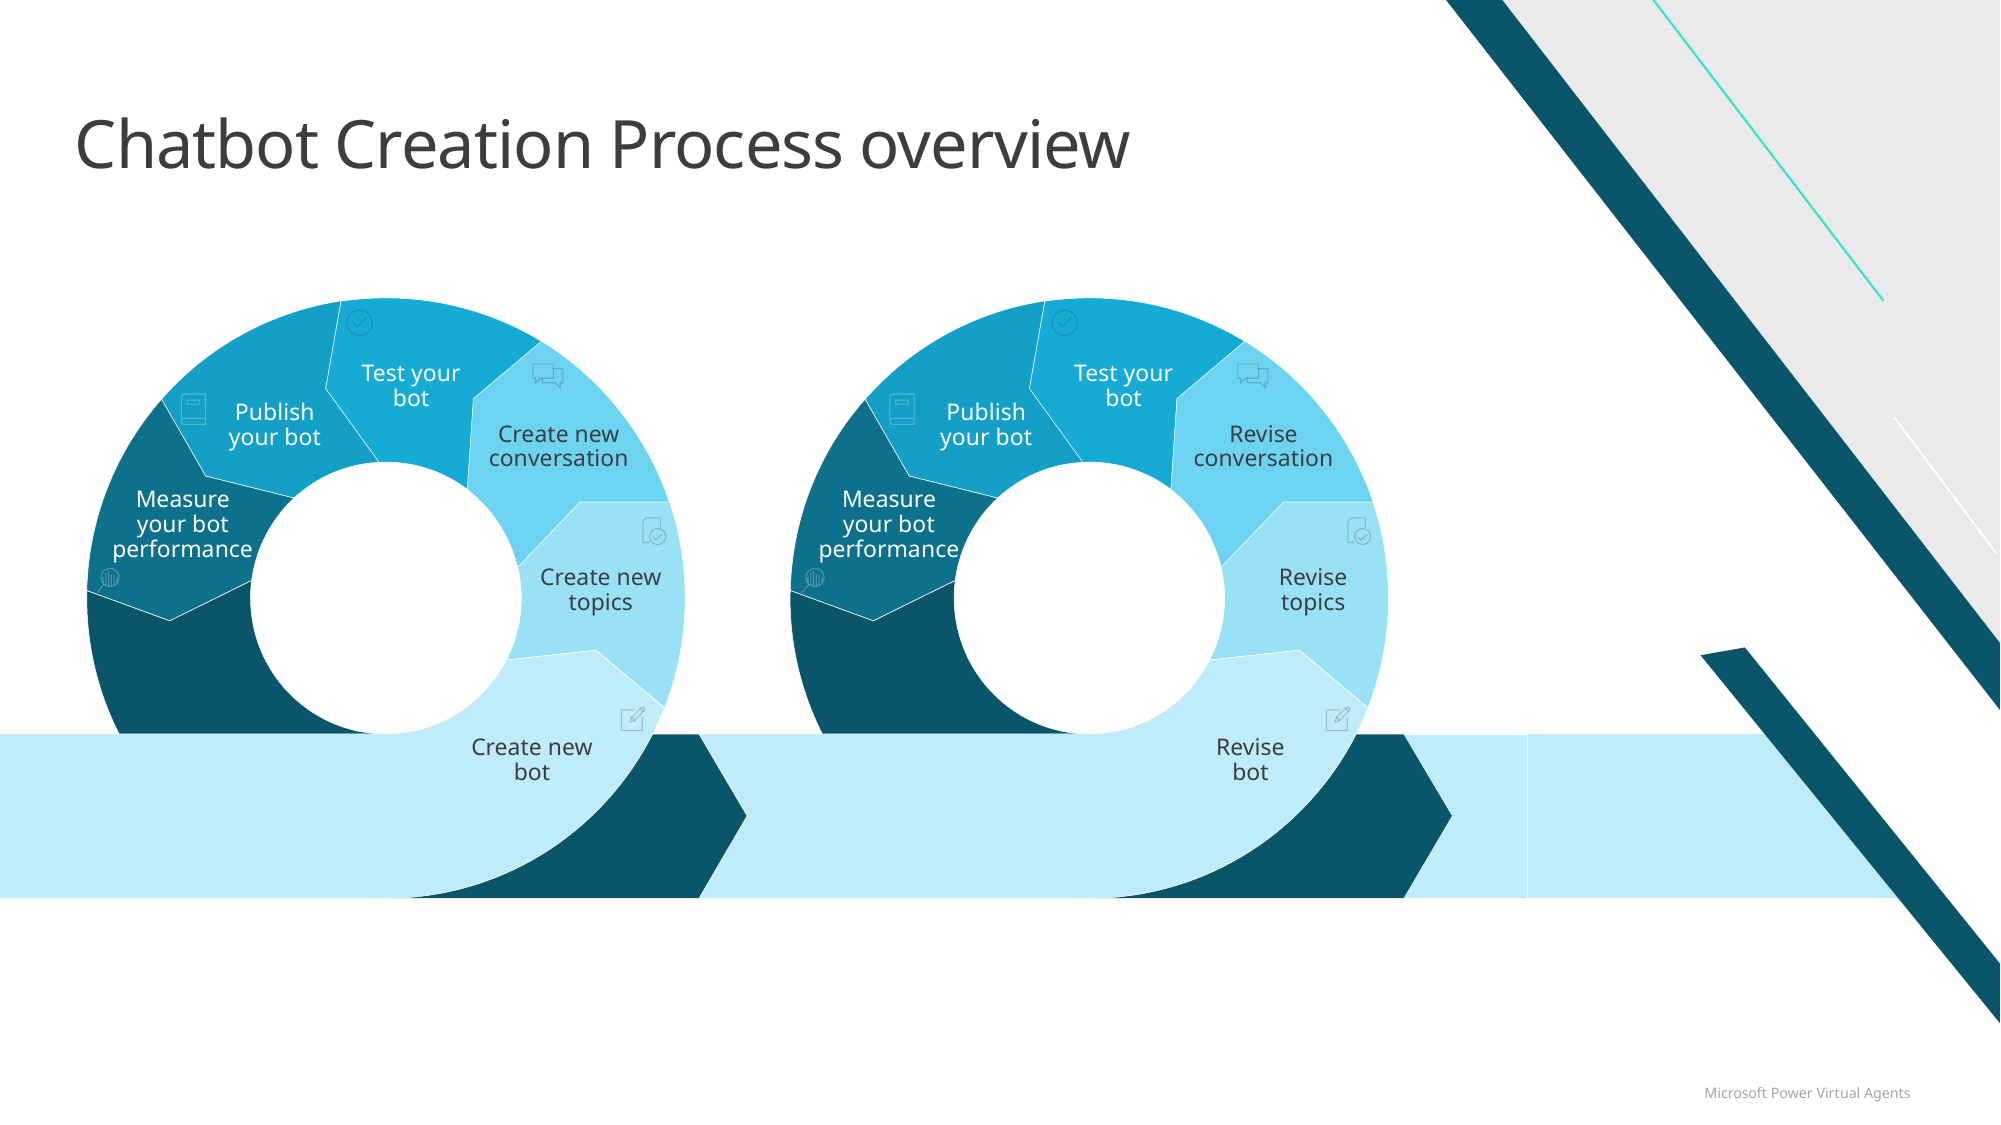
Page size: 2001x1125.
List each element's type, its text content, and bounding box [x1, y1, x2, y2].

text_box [801, 309, 1388, 795]
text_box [96, 309, 667, 795]
picture [0, 297, 2000, 1024]
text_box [1514, 0, 2000, 785]
title Chatbot Creation Process overview [74, 101, 1514, 183]
